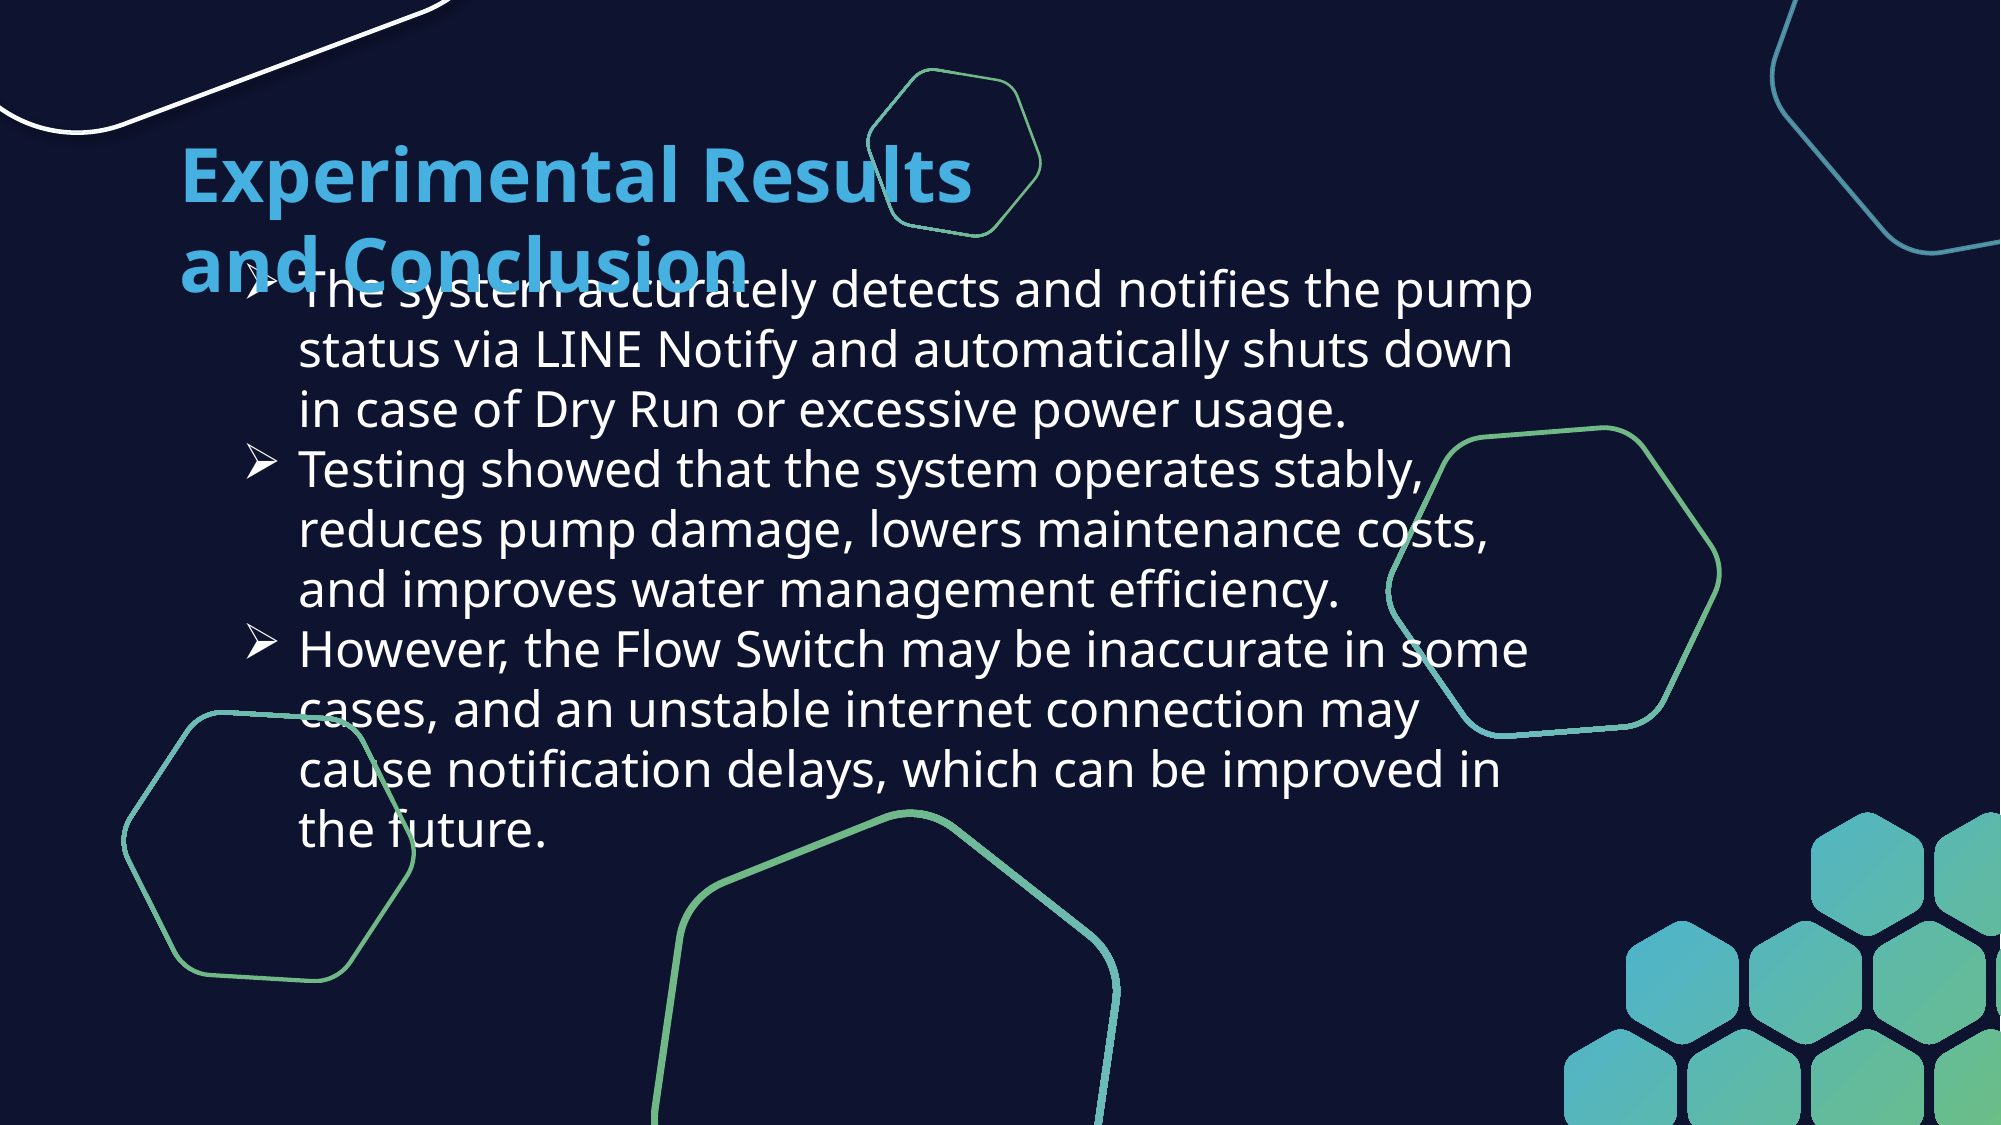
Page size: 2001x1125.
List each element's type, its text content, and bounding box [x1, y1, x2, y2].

text_box [1811, 1029, 1924, 1125]
text_box [1811, 812, 1924, 936]
text_box [1564, 1029, 1677, 1125]
text_box [1626, 921, 1739, 1045]
text_box [650, 809, 1121, 1125]
text_box [1996, 950, 2000, 1015]
text_box [121, 710, 416, 984]
text_box [0, 0, 449, 134]
text_box [1934, 1029, 2000, 1125]
text_box [1565, 425, 1722, 735]
text_box [1934, 812, 2000, 936]
text_box [866, 68, 1042, 238]
text_box [1687, 1029, 1801, 1125]
text_box The system accurately detects and notifies the pump status via LINE Notify and automatically shuts down in case of Dry Run or excessive power usage. Testing showed that the system operates stably, reduces pump damage, lowers maintenance costs, and improves water management efficiency. However, the Flow Switch may be inaccurate in some cases, and an unstable internet connection may cause notification delays, which can be improved in the future. [227, 249, 1565, 865]
text_box [1749, 921, 1862, 1045]
text_box Experimental Results and Conclusion [165, 120, 1150, 316]
text_box [1873, 921, 1986, 1045]
text_box [1770, 0, 2000, 255]
